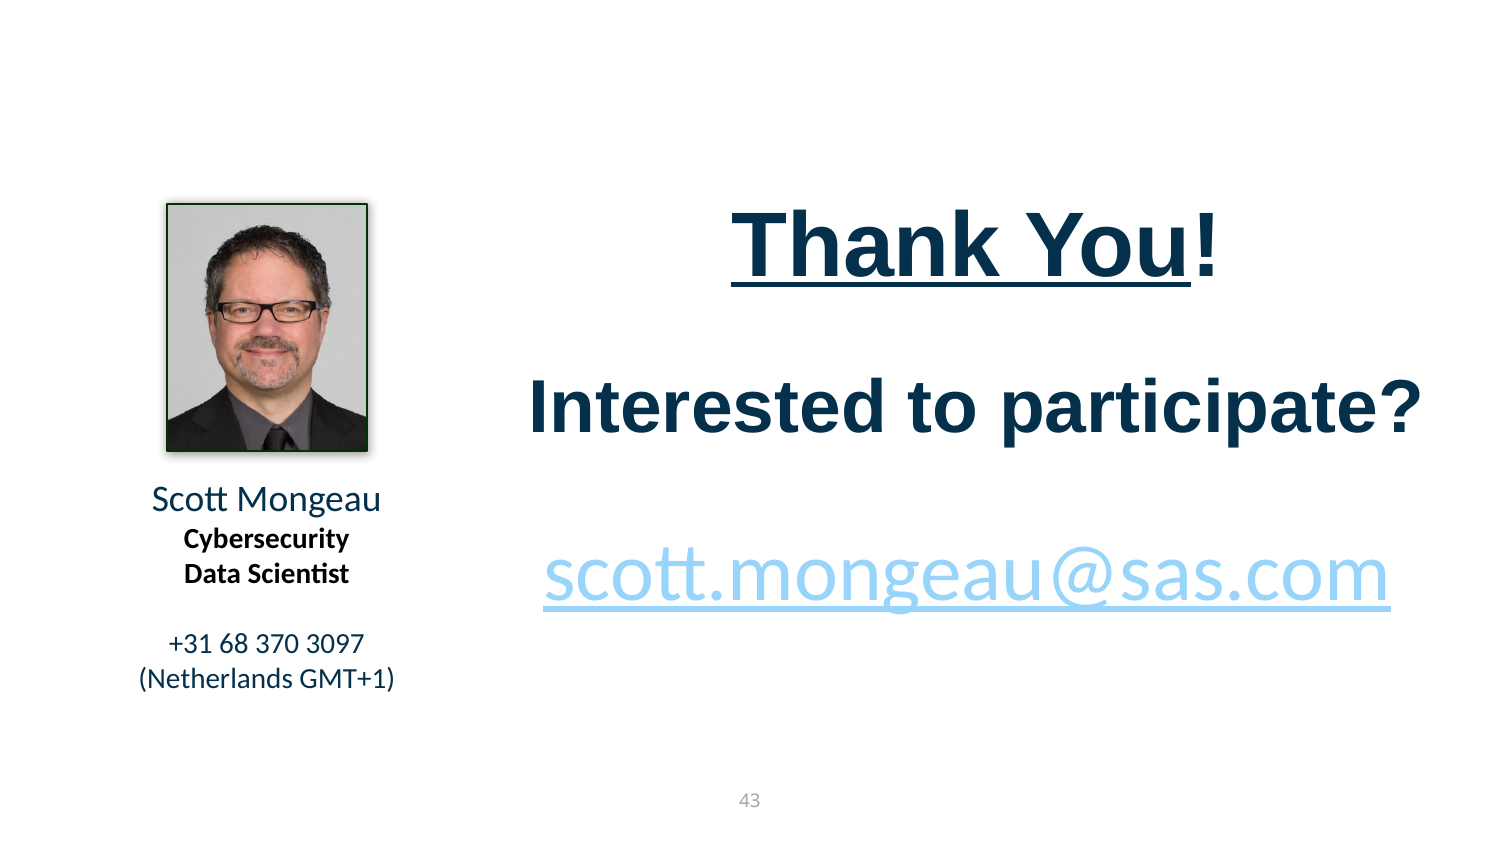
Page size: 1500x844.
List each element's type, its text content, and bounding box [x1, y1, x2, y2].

title Thank You! Interested to participate? scott.mongeau@sas.com [486, 116, 1467, 757]
picture [167, 205, 366, 450]
text_box Scott Mongeau Cybersecurity Data Scientist +31 68 370 3097 (Netherlands GMT+1) [102, 480, 431, 746]
